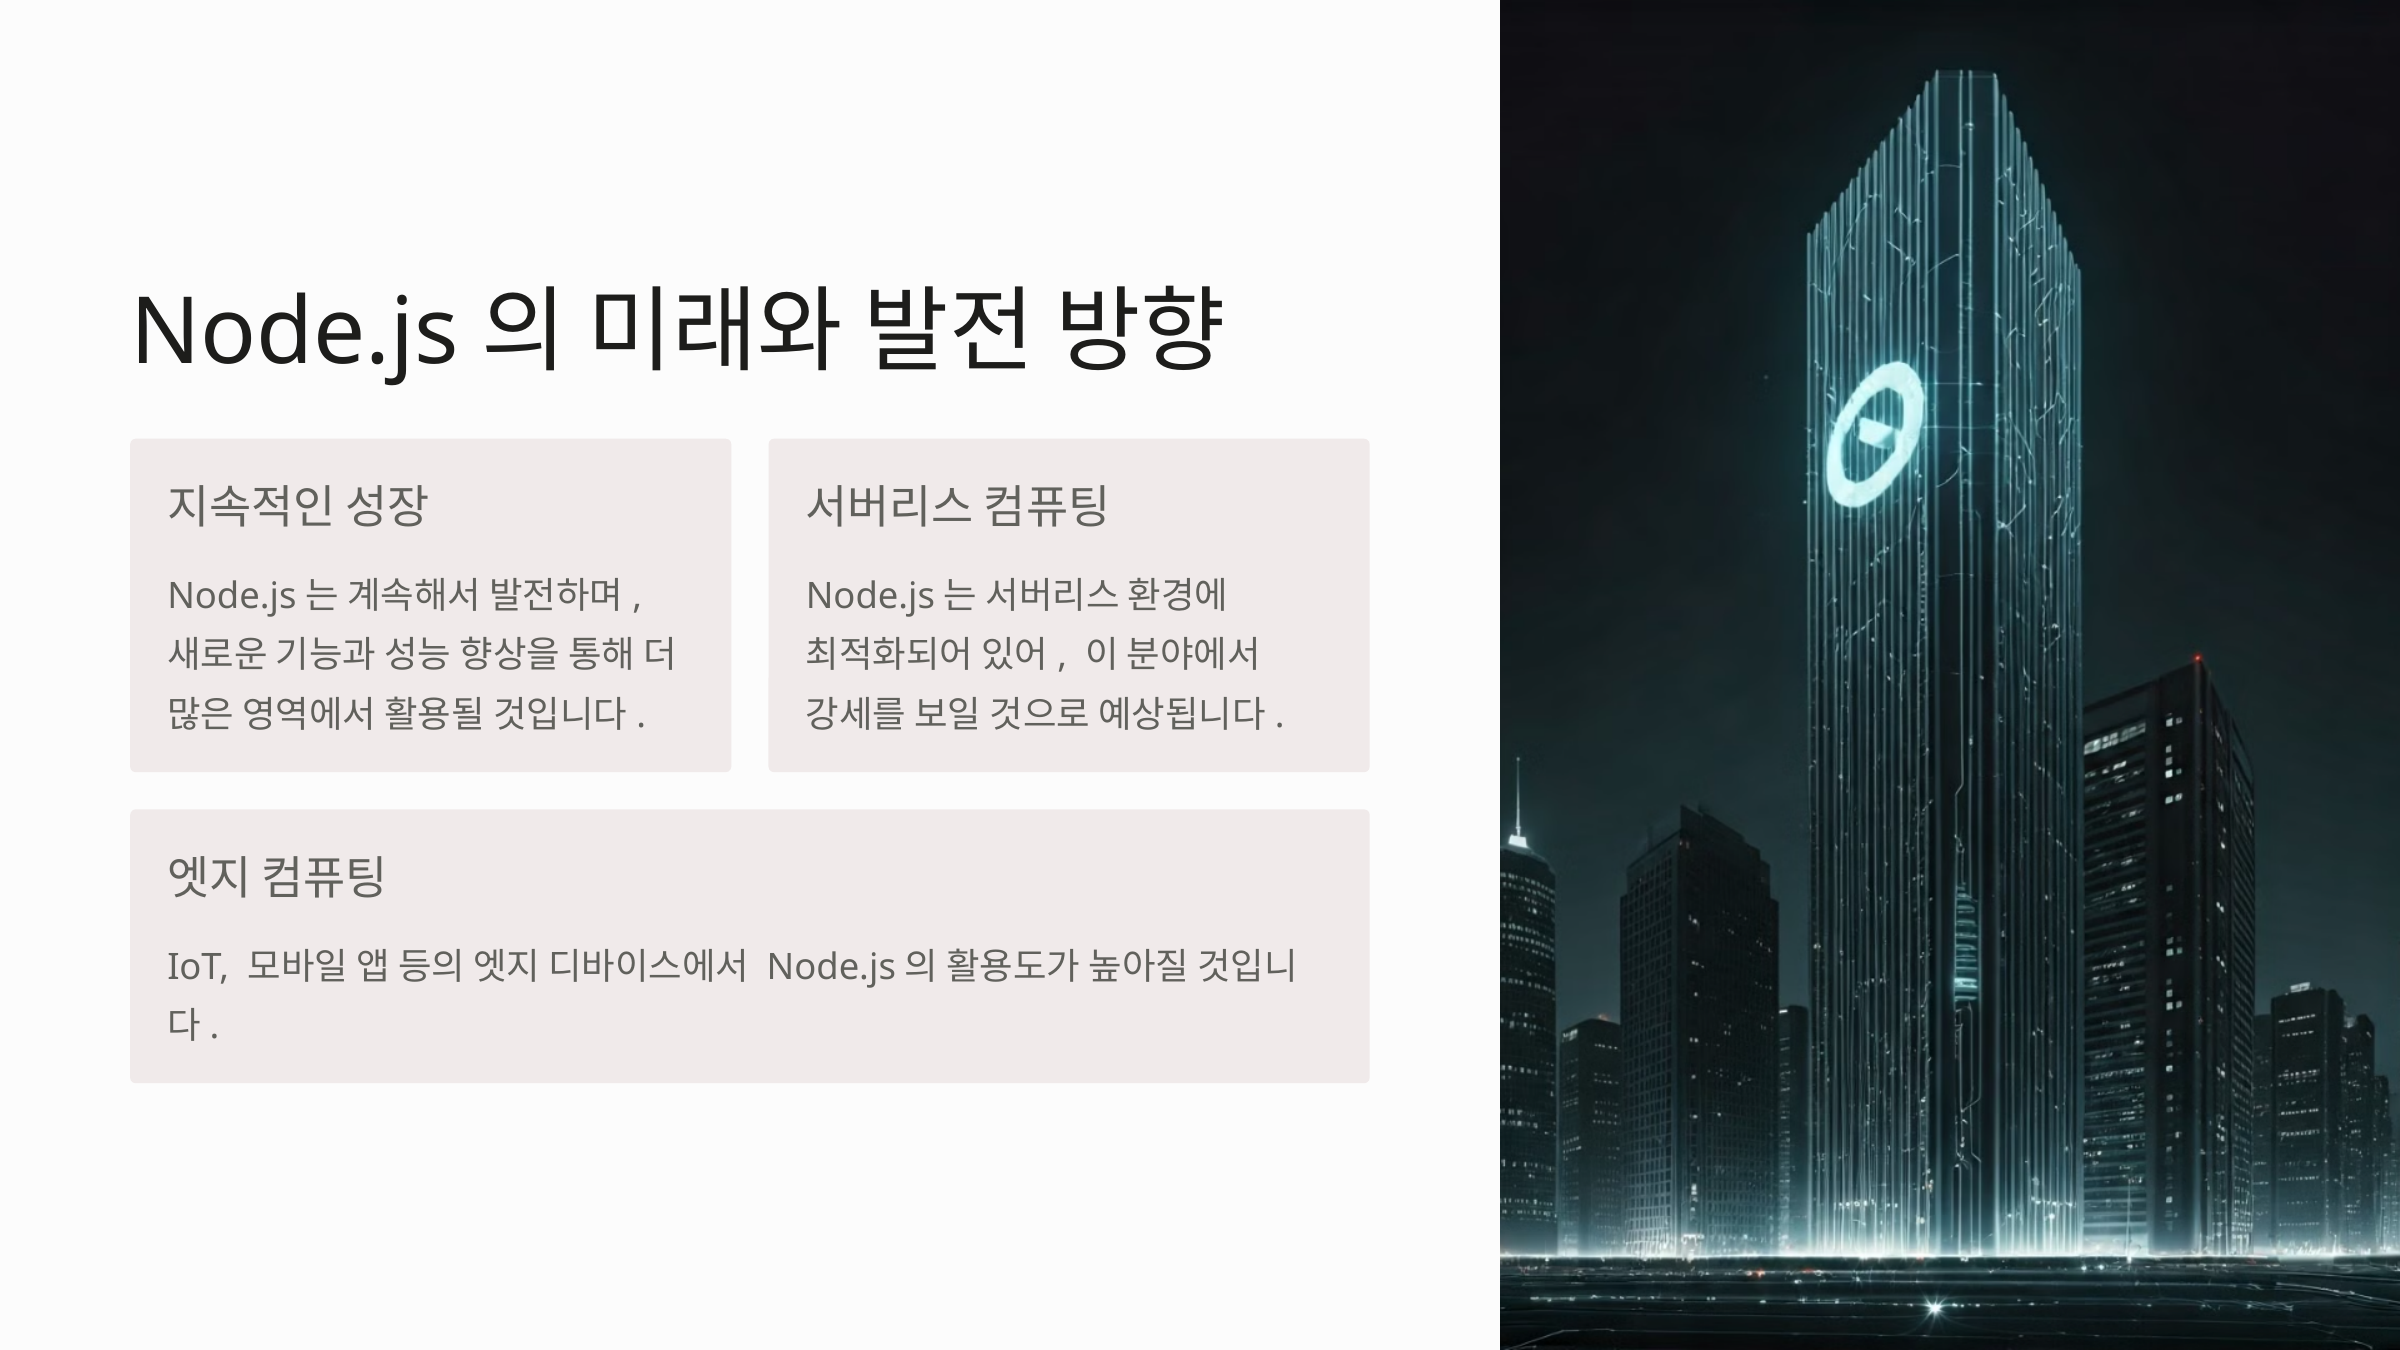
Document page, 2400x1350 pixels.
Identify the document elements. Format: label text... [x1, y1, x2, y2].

text_box Node.js는 서버리스 환경에 최적화되어 있어, 이 분야에서 강세를 보일 것으로 예상됩니다. [805, 556, 1333, 735]
text_box [130, 809, 1370, 1084]
picture [1499, 0, 2400, 1350]
text_box 서버리스 컴퓨팅 [805, 475, 1271, 534]
text_box [130, 438, 732, 773]
text_box Node.js의 미래와 발전 방향 [130, 266, 1237, 383]
text_box 지속적인 성장 [167, 475, 633, 534]
text_box IoT, 모바일 앱 등의 엣지 디바이스에서 Node.js의 활용도가 높아질 것입니다. [167, 926, 1333, 1046]
text_box Node.js는 계속해서 발전하며, 새로운 기능과 성능 향상을 통해 더 많은 영역에서 활용될 것입니다. [167, 556, 695, 735]
text_box [768, 438, 1370, 773]
text_box 엣지 컴퓨팅 [167, 846, 633, 905]
